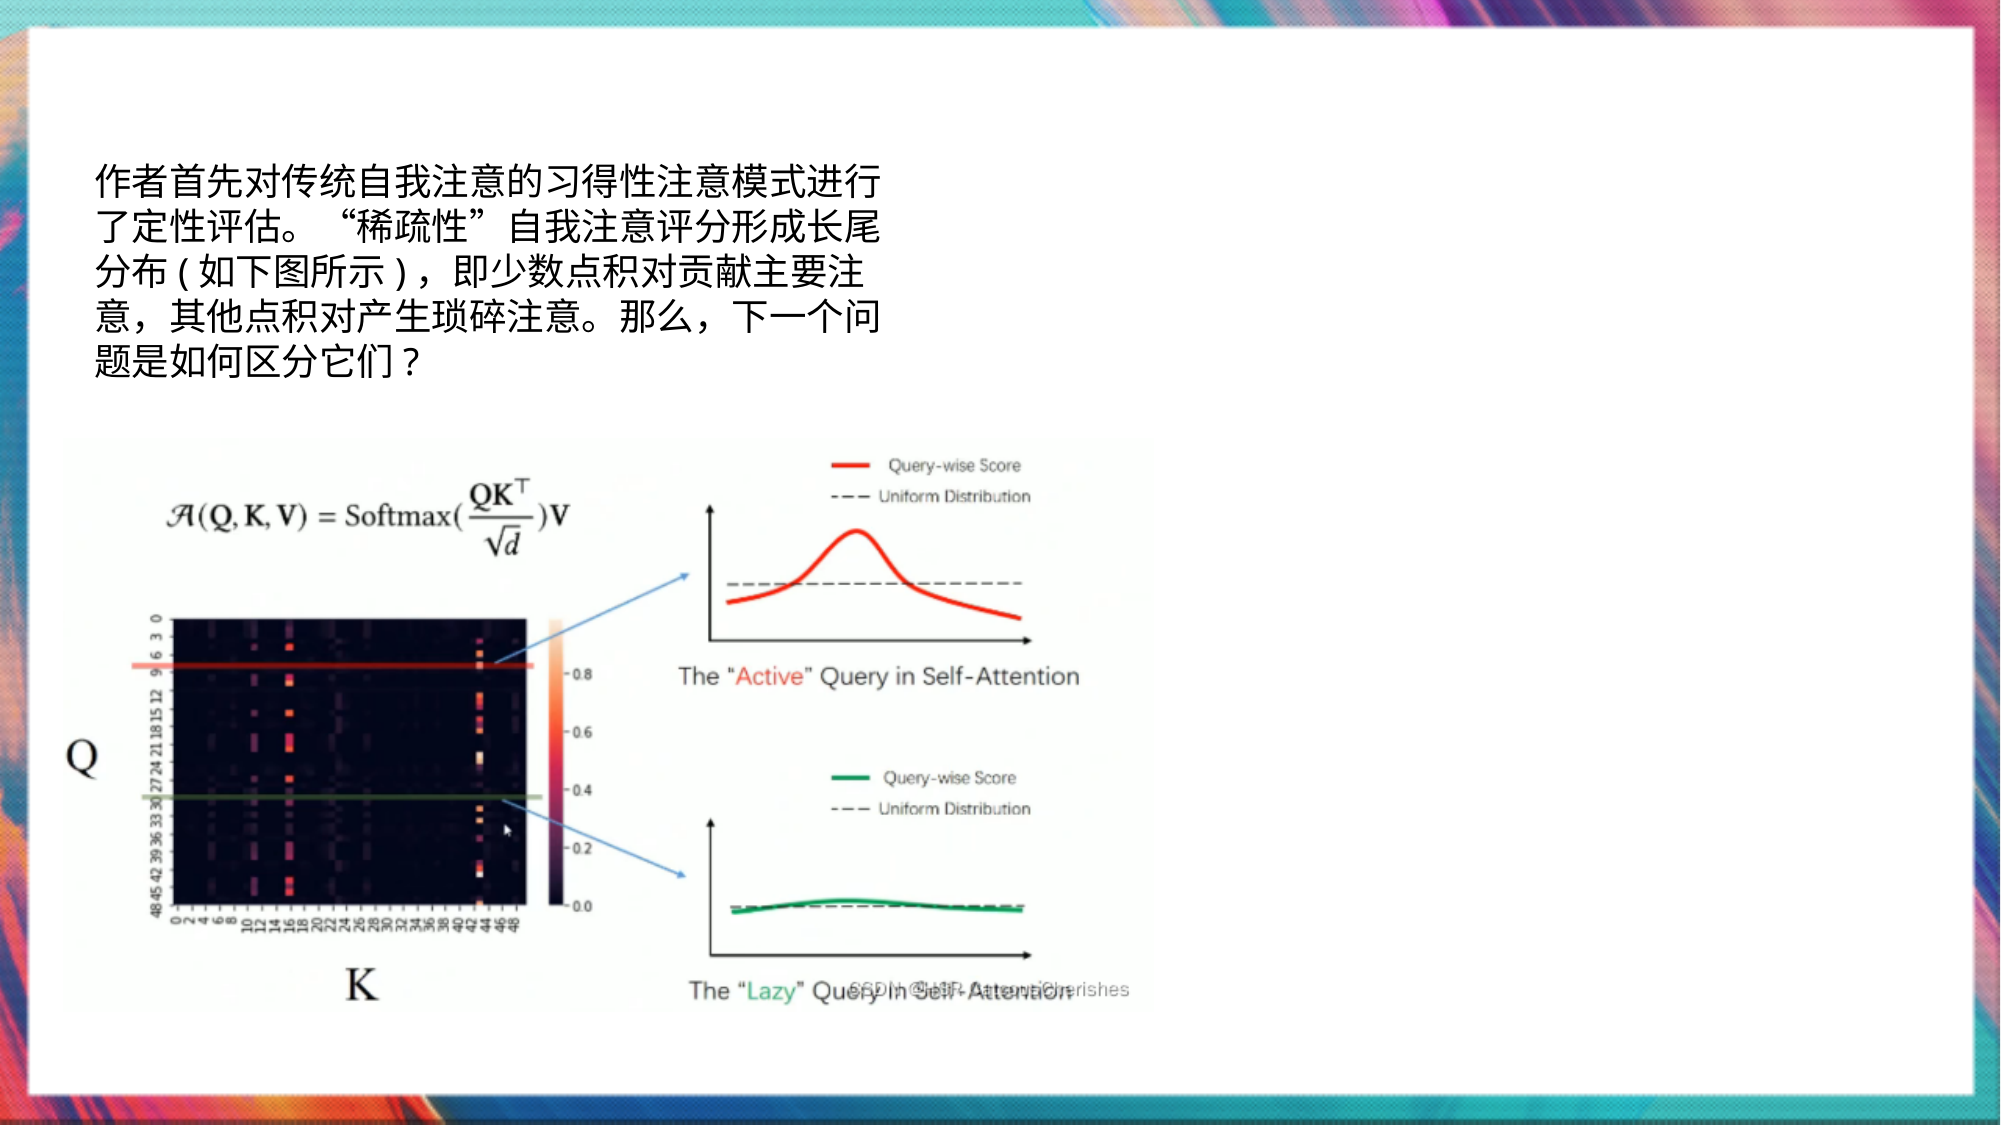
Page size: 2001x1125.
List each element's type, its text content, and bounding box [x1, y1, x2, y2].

text_box 作者首先对传统自我注意的习得性注意模式进行了定性评估。“稀疏性”自我注意评分形成长尾分布(如下图所示)，即少数点积对贡献主要注意，其他点积对产生琐碎注意。那么，下一个问题是如何区分它们? [79, 150, 916, 436]
picture [0, 0, 2001, 1125]
